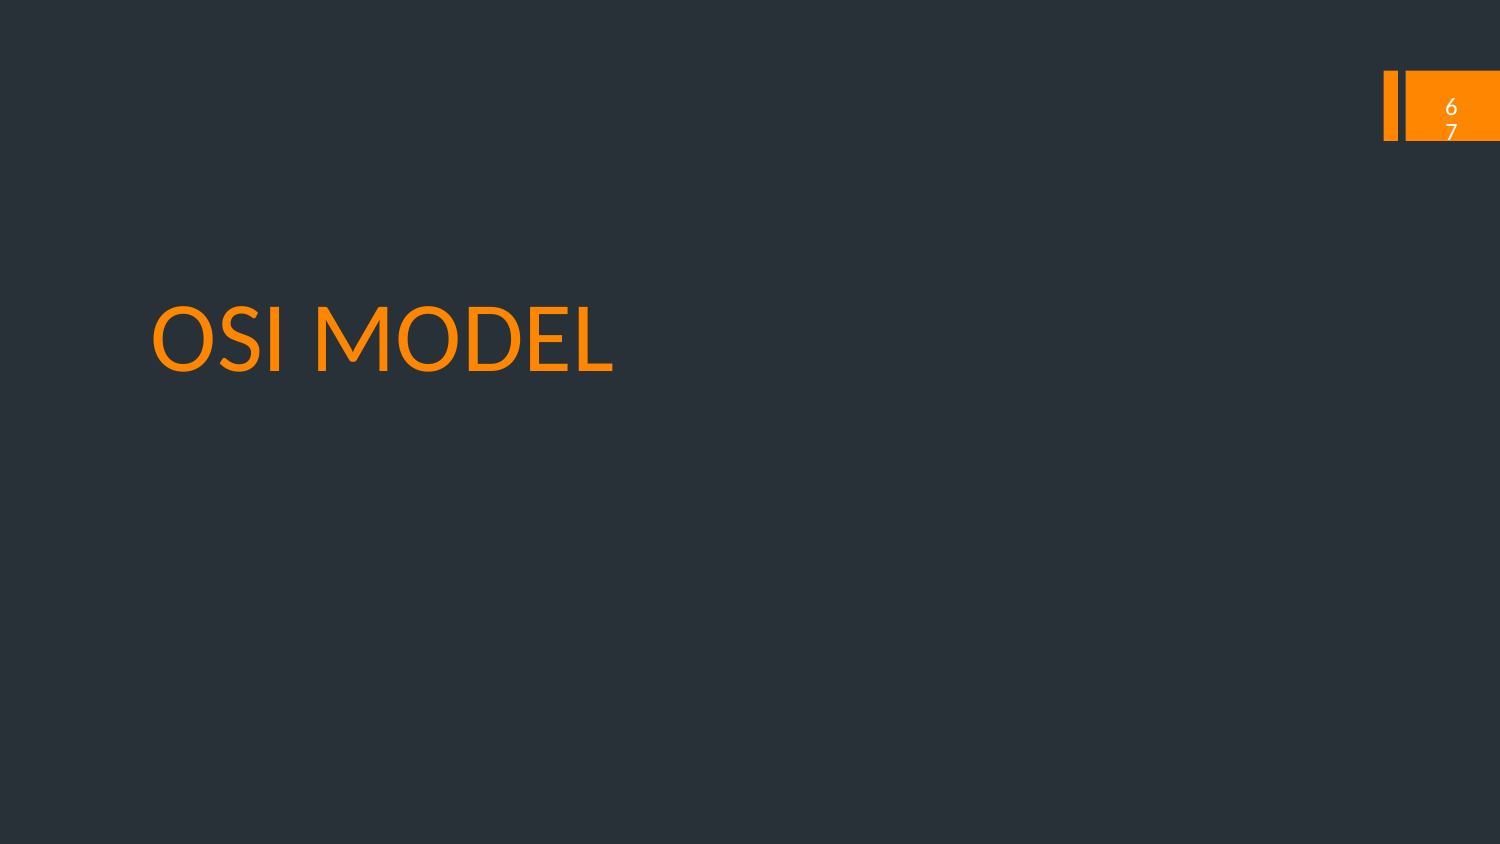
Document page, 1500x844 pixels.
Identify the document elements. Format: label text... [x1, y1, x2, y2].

title OSI MODEL [135, 79, 1336, 399]
slide_number 67 [1429, 90, 1482, 121]
